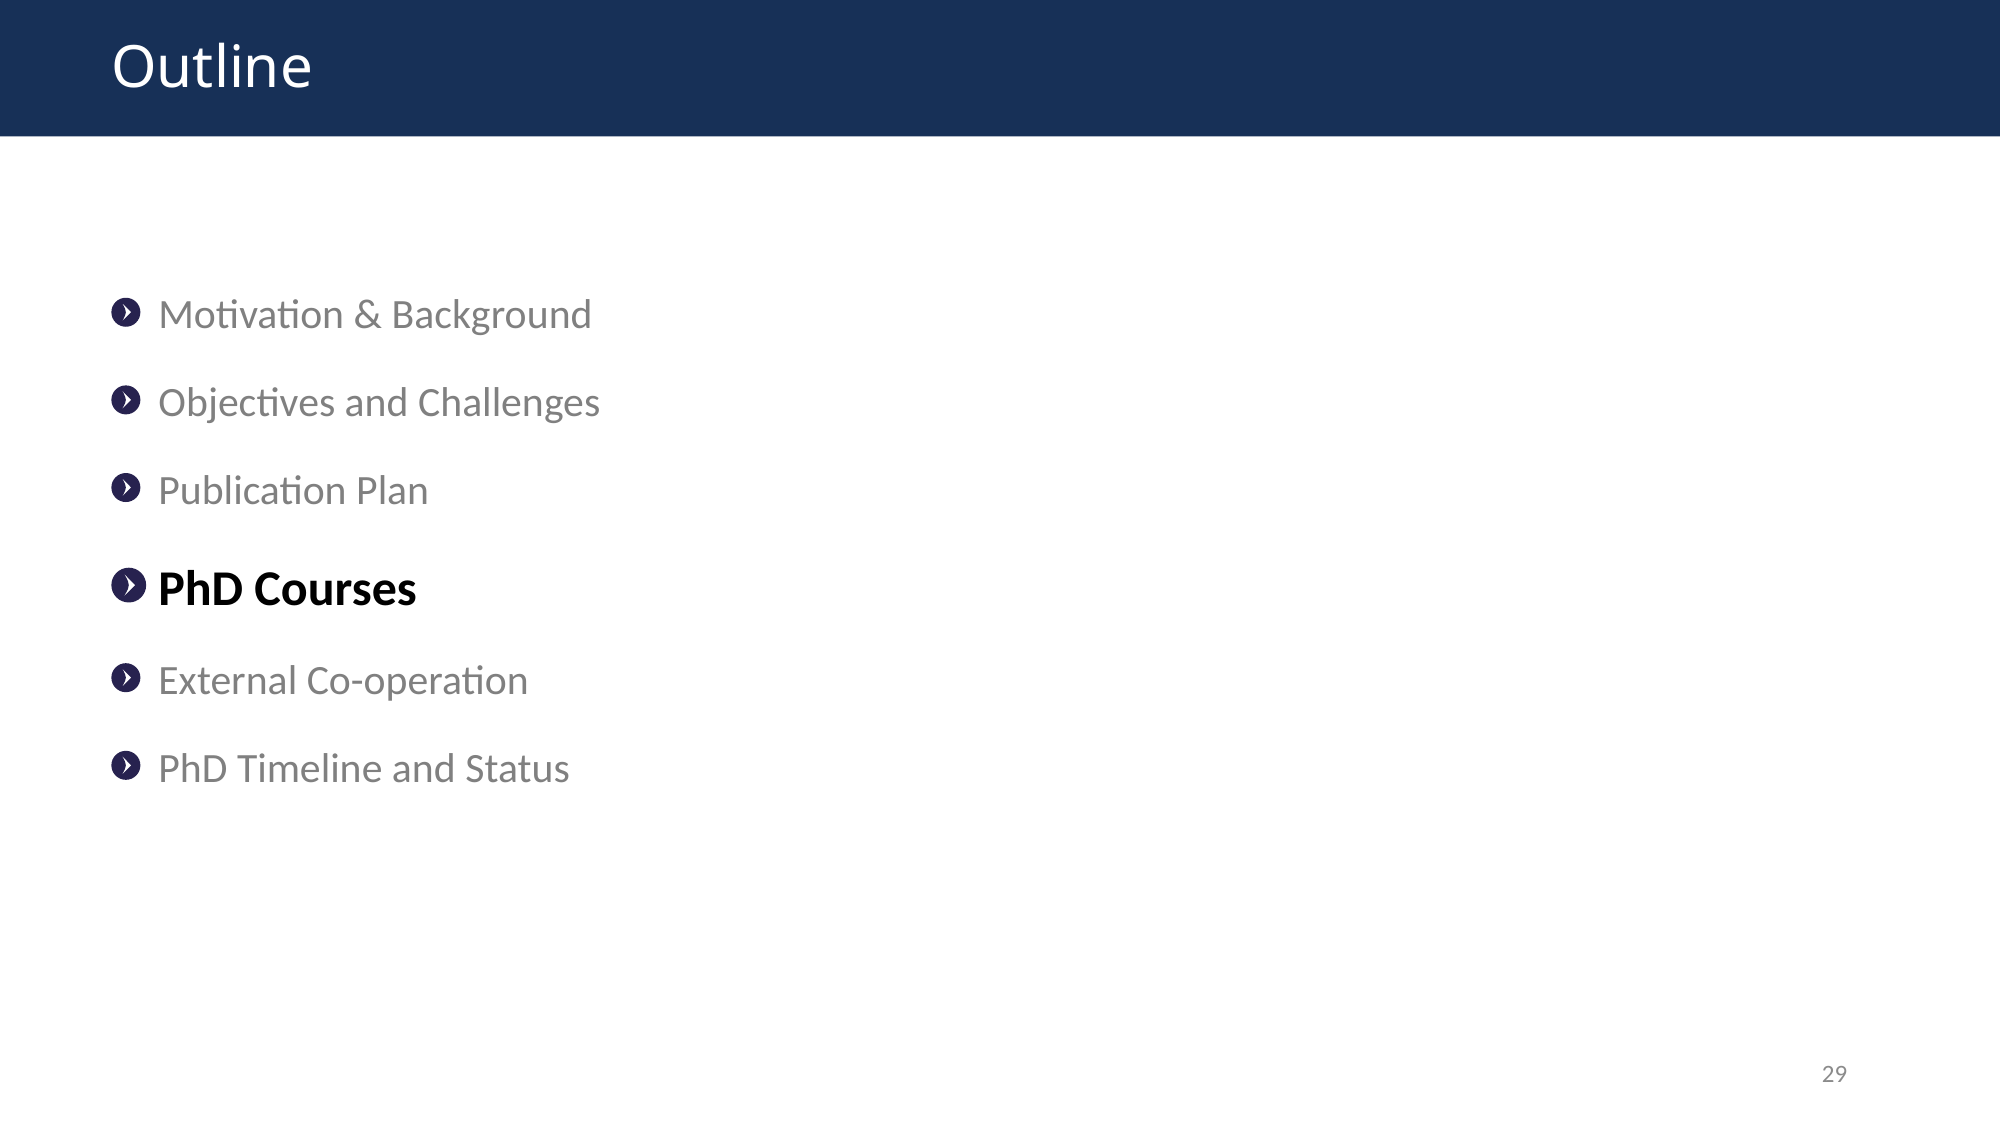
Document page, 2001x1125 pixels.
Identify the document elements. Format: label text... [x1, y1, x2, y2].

list Motivation & Background Objectives and Challenges Publication Plan PhD Courses External Co-operation PhD Timeline and Status [96, 254, 1951, 871]
slide_number 29 [1412, 1042, 1863, 1103]
title Outline [96, 0, 1951, 137]
